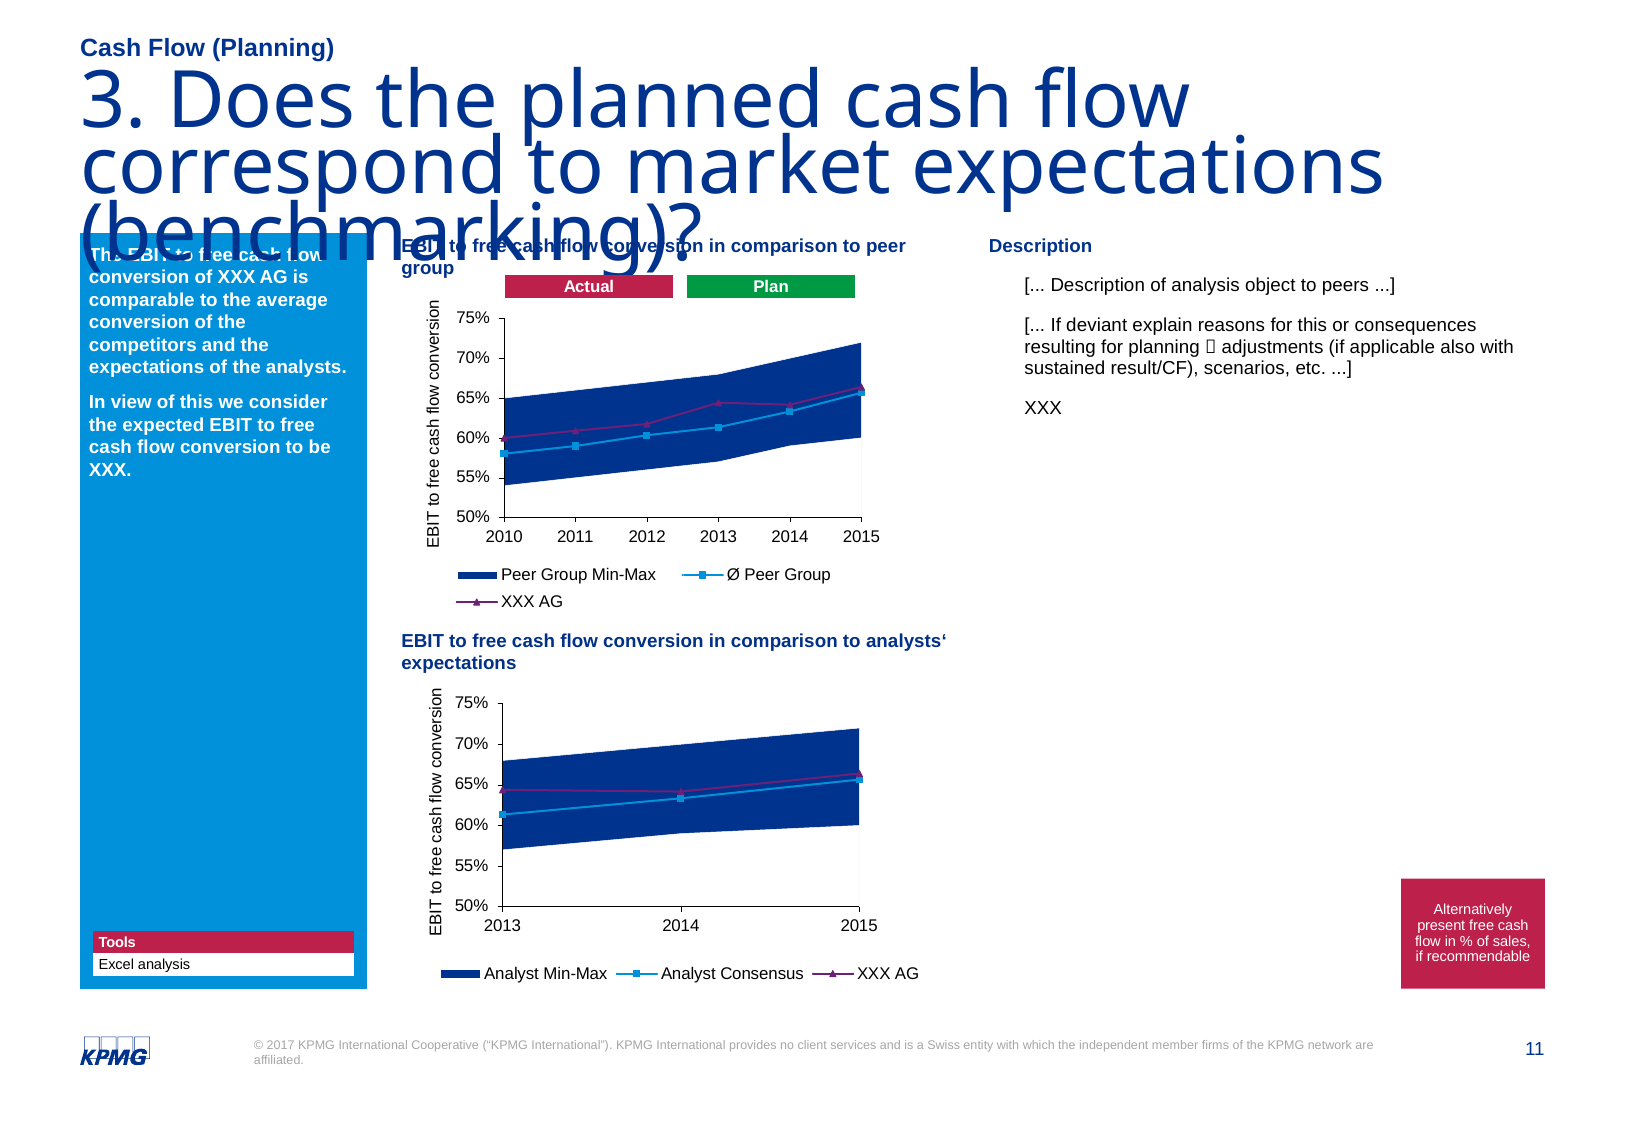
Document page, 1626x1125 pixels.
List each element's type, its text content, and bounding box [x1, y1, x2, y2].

list Cash Flow (Planning) [80, 33, 1490, 62]
text_box EBIT to free cash flow conversion in comparison to analysts‘ expectations [401, 628, 959, 666]
list The EBIT to free cash flow conversion of XXX AG is comparable to the average conversion of the competitors and the expectations of the analysts. In view of this we consider the expected EBIT to free cash flow conversion to be XXX. [80, 233, 367, 989]
title 3. Does the planned cash flow correspond to market expectations (benchmarking)? [80, 74, 1544, 193]
text_box Alternatively present free cash flow in % of sales, if recommendable [1401, 878, 1545, 989]
table_cell Excel analysis [93, 955, 354, 976]
table_header Tools [93, 931, 354, 953]
picture [401, 679, 959, 990]
text_box EBIT to free cash flow conversion in comparison to peer group [401, 233, 959, 271]
picture [403, 269, 919, 626]
list Description [... Description of analysis object to peers ...] [... If deviant explain reasons for this or consequences resulting for planning  adjustments (if applicable also with sustained result/CF), scenarios, etc. ...] XXX [988, 233, 1547, 989]
